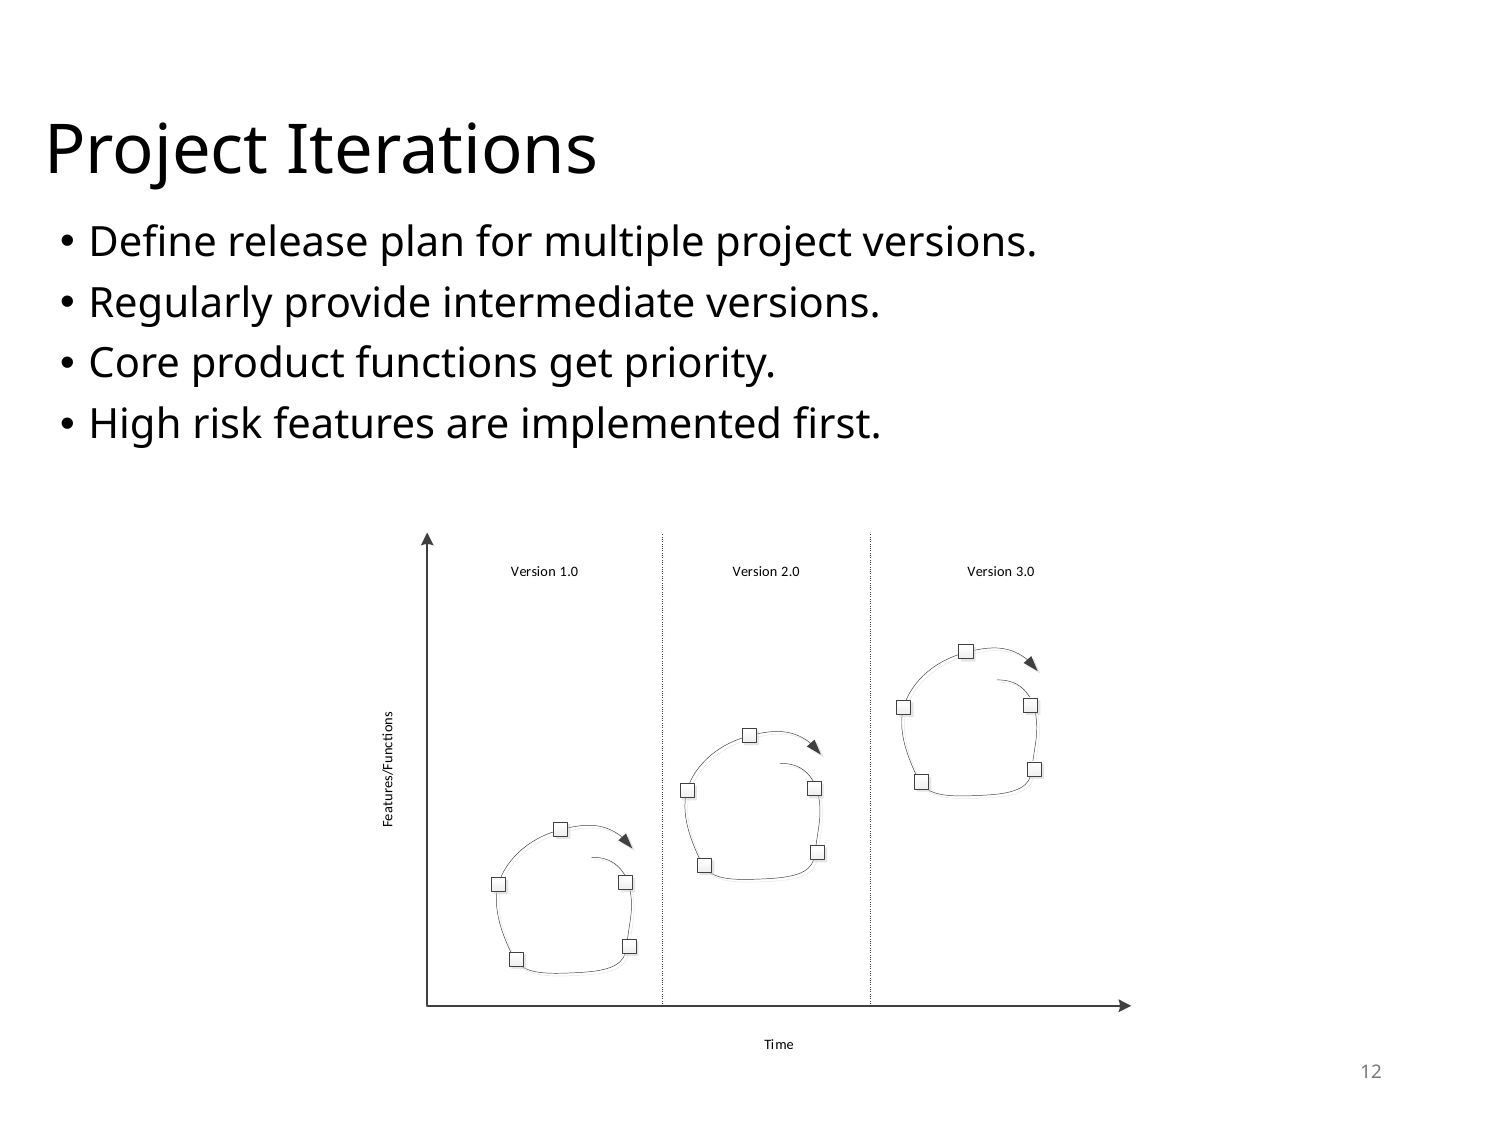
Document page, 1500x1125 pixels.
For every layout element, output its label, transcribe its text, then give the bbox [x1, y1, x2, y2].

list Define release plan for multiple project versions. Regularly provide intermediate versions. Core product functions get priority. High risk features are implemented first. [45, 213, 1447, 539]
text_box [371, 514, 1148, 1061]
slide_number 12 [1059, 1042, 1397, 1103]
title Project Iterations [29, 96, 1384, 197]
